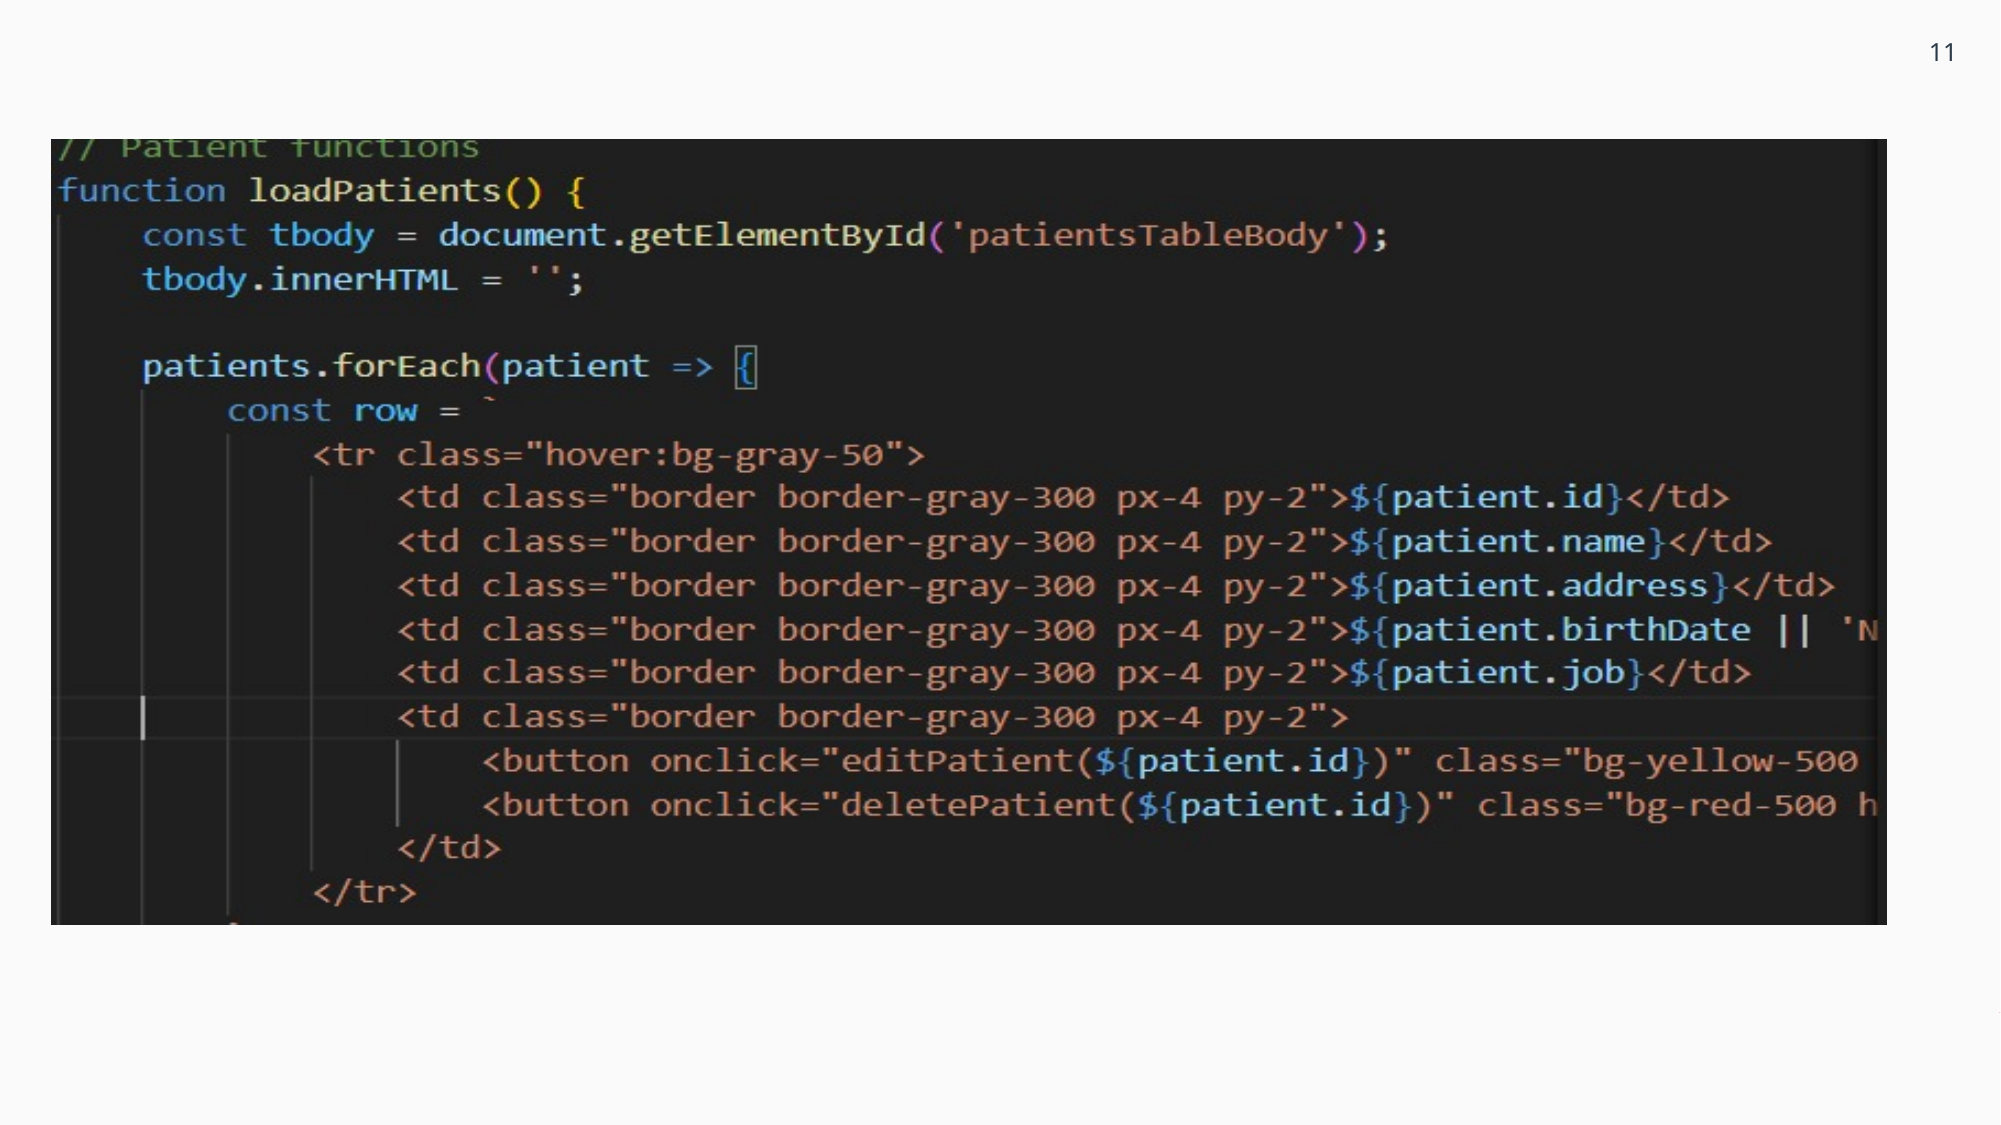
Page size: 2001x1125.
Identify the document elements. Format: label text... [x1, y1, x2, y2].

slide_number 11 [1886, 0, 2000, 110]
picture [51, 139, 1887, 925]
